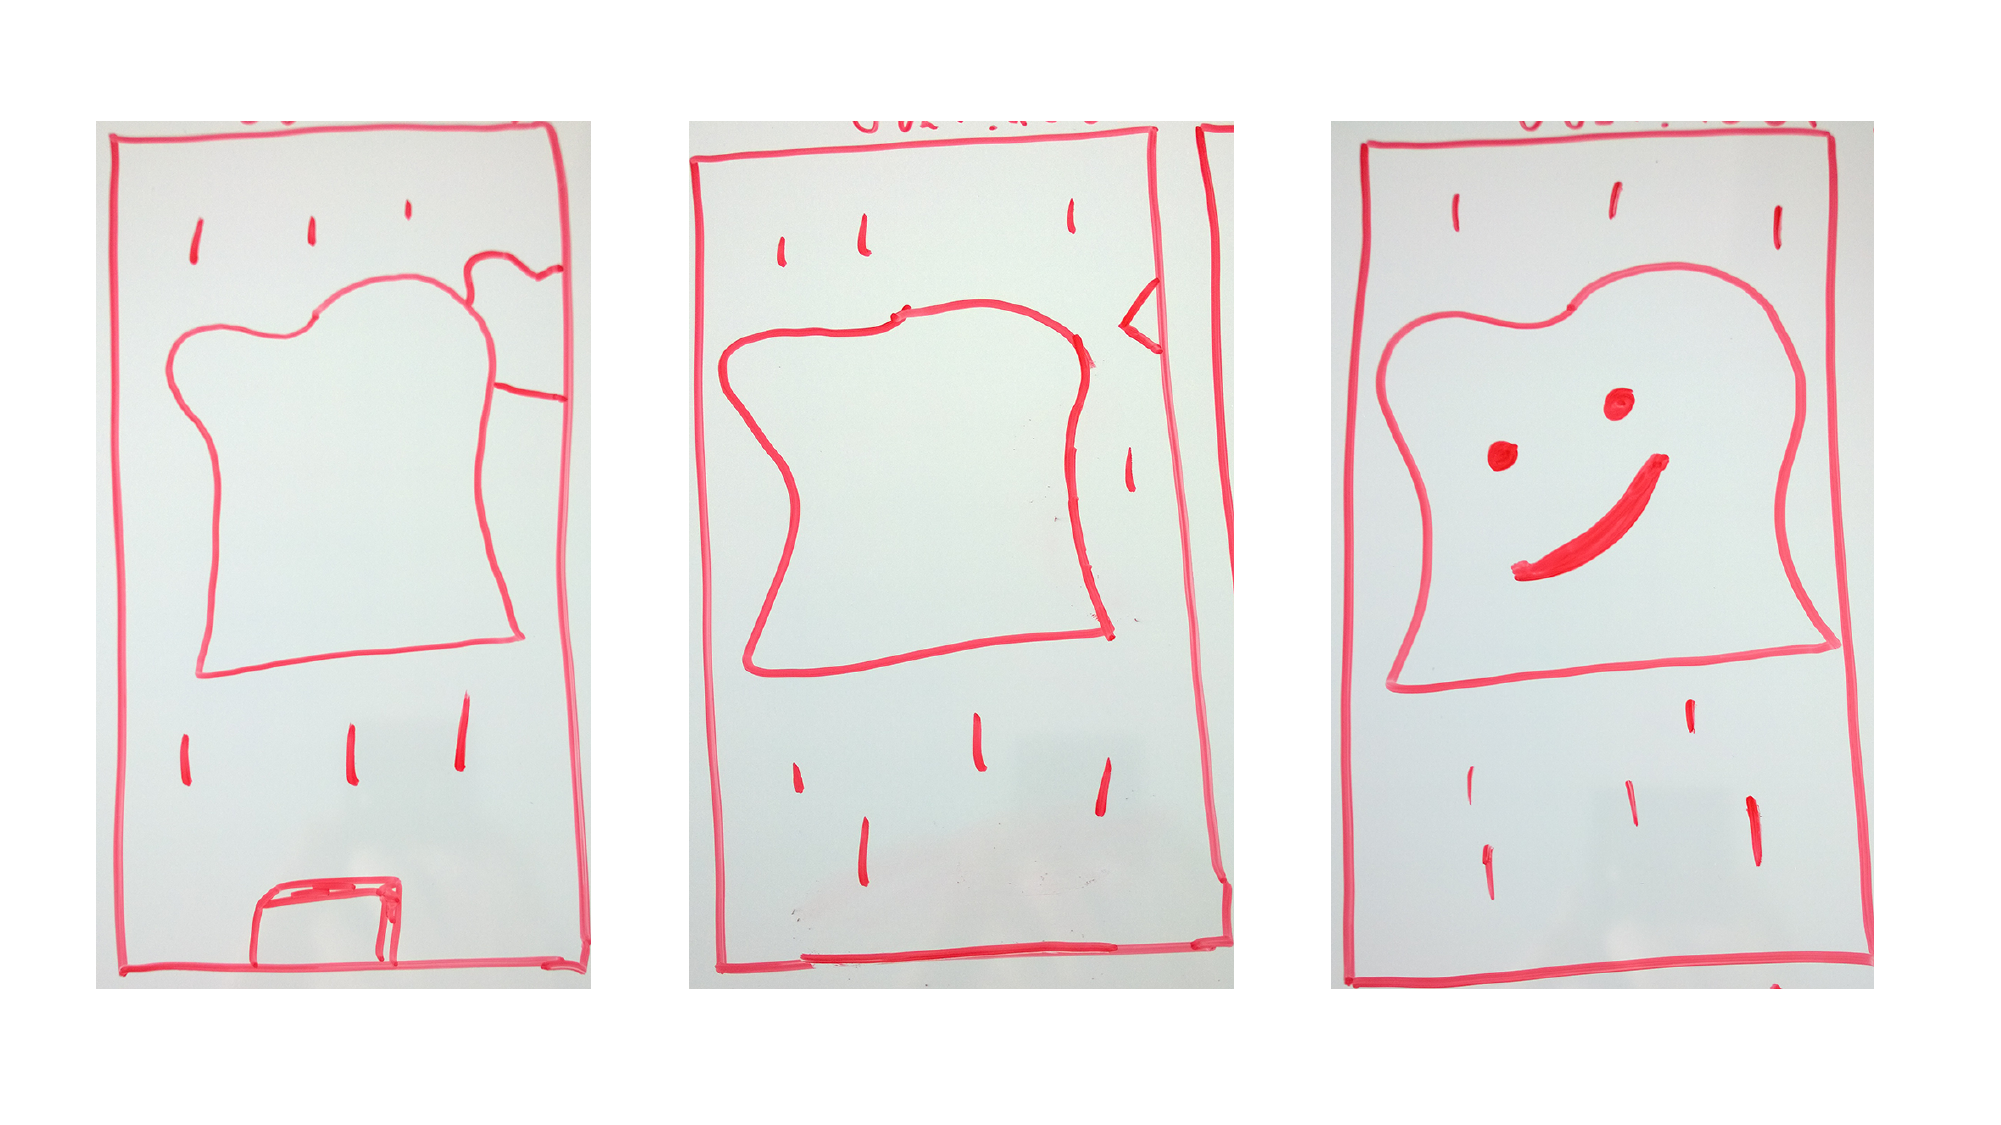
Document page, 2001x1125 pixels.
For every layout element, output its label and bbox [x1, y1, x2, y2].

picture [1331, 121, 1874, 989]
picture [689, 121, 1234, 989]
picture [96, 121, 591, 989]
